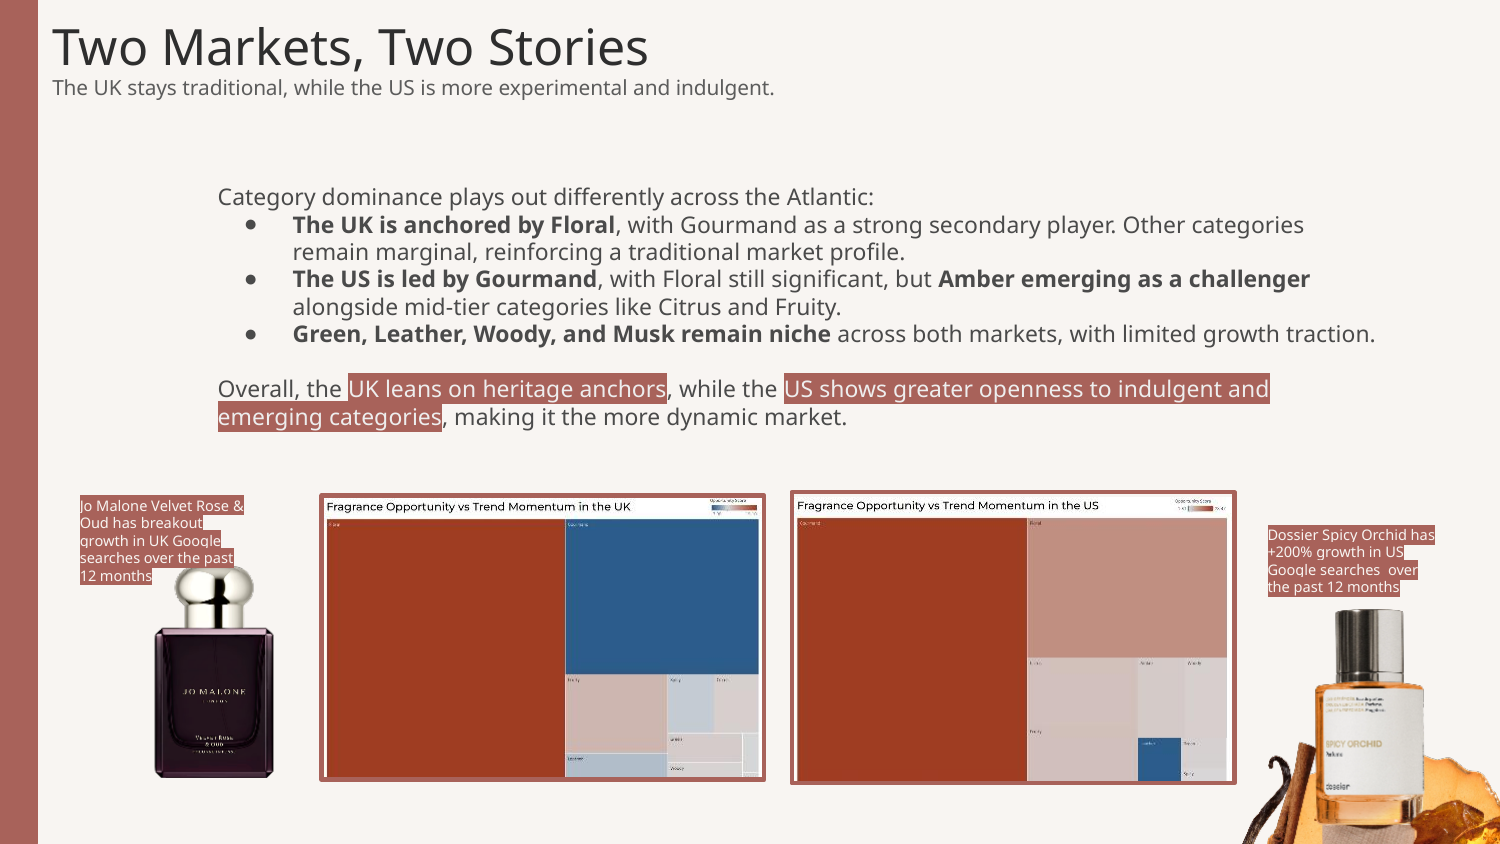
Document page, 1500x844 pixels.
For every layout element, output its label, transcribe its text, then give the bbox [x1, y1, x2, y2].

picture [64, 497, 762, 792]
text_box [0, 0, 38, 844]
picture [1239, 557, 1500, 844]
text_box Jo Malone Velvet Rose & Oud has breakout growth in UK Google searches over the past 12 months [64, 481, 265, 537]
picture [793, 494, 1233, 781]
text_box Two Markets, Two Stories The UK stays traditional, while the US is more experimental and indulgent. [37, 0, 1500, 168]
text_box Dossier Spicy Orchid has +200% growth in US Google searches over the past 12 months [1252, 510, 1453, 556]
text_box Category dominance plays out differently across the Atlantic: The UK is anchored by Floral, with Gourmand as a strong secondary player. Other categories remain marginal, reinforcing a traditional market profile. The US is led by Gourmand, with Floral still significant, but Amber emerging as a challenger alongside mid-tier categories like Citrus and Fruity. Green, Leather, Woody, and Musk remain niche across both markets, with limited growth traction. Overall, the UK leans on heritage anchors, while the US shows greater openness to indulgent and emerging categories, making it the more dynamic market. [202, 167, 1392, 522]
